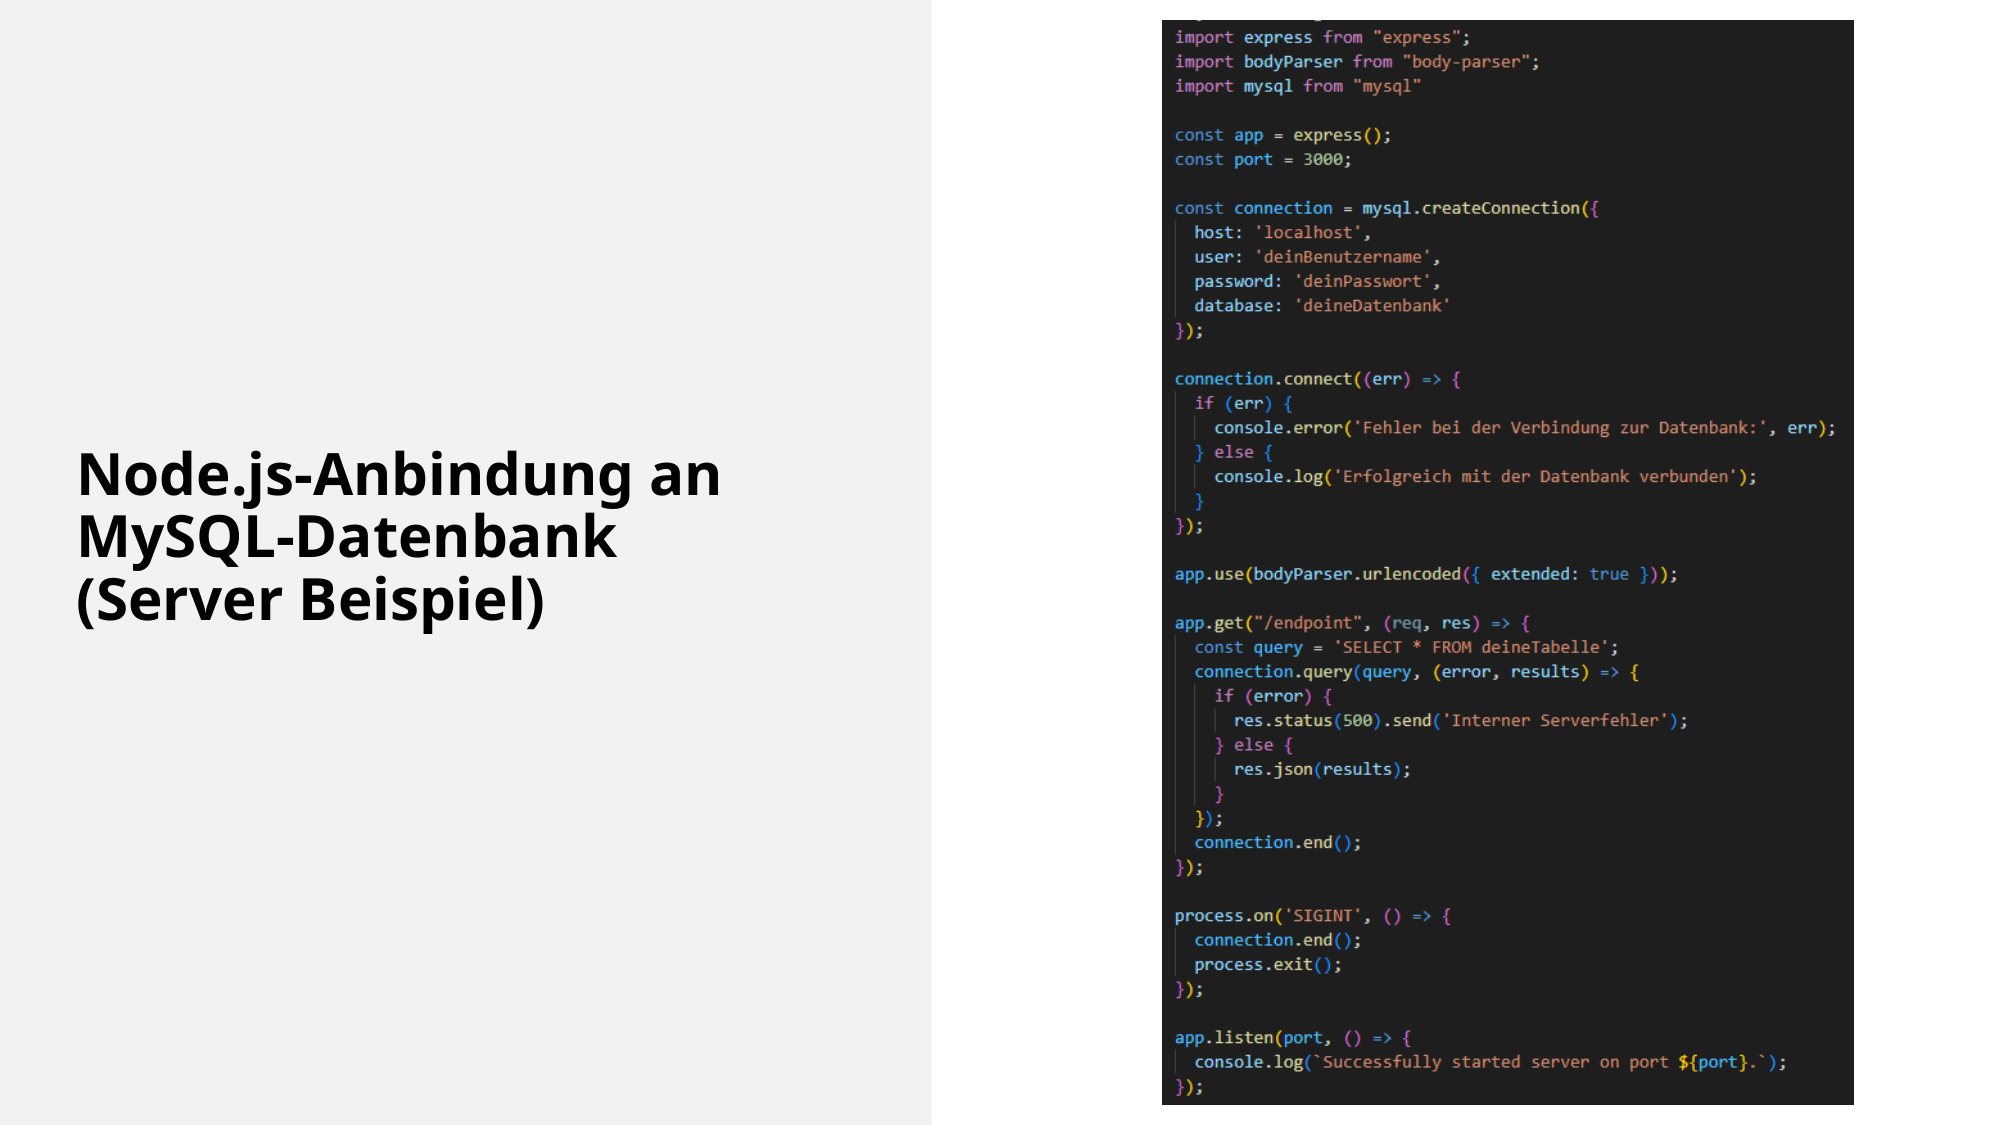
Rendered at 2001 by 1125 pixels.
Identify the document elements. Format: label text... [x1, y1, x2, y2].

picture [1162, 20, 1854, 1105]
title Node.js-Anbindung an MySQL-Datenbank (Server Beispiel) [61, 256, 932, 641]
text_box [933, 0, 2000, 1125]
text_box [0, 0, 933, 1125]
